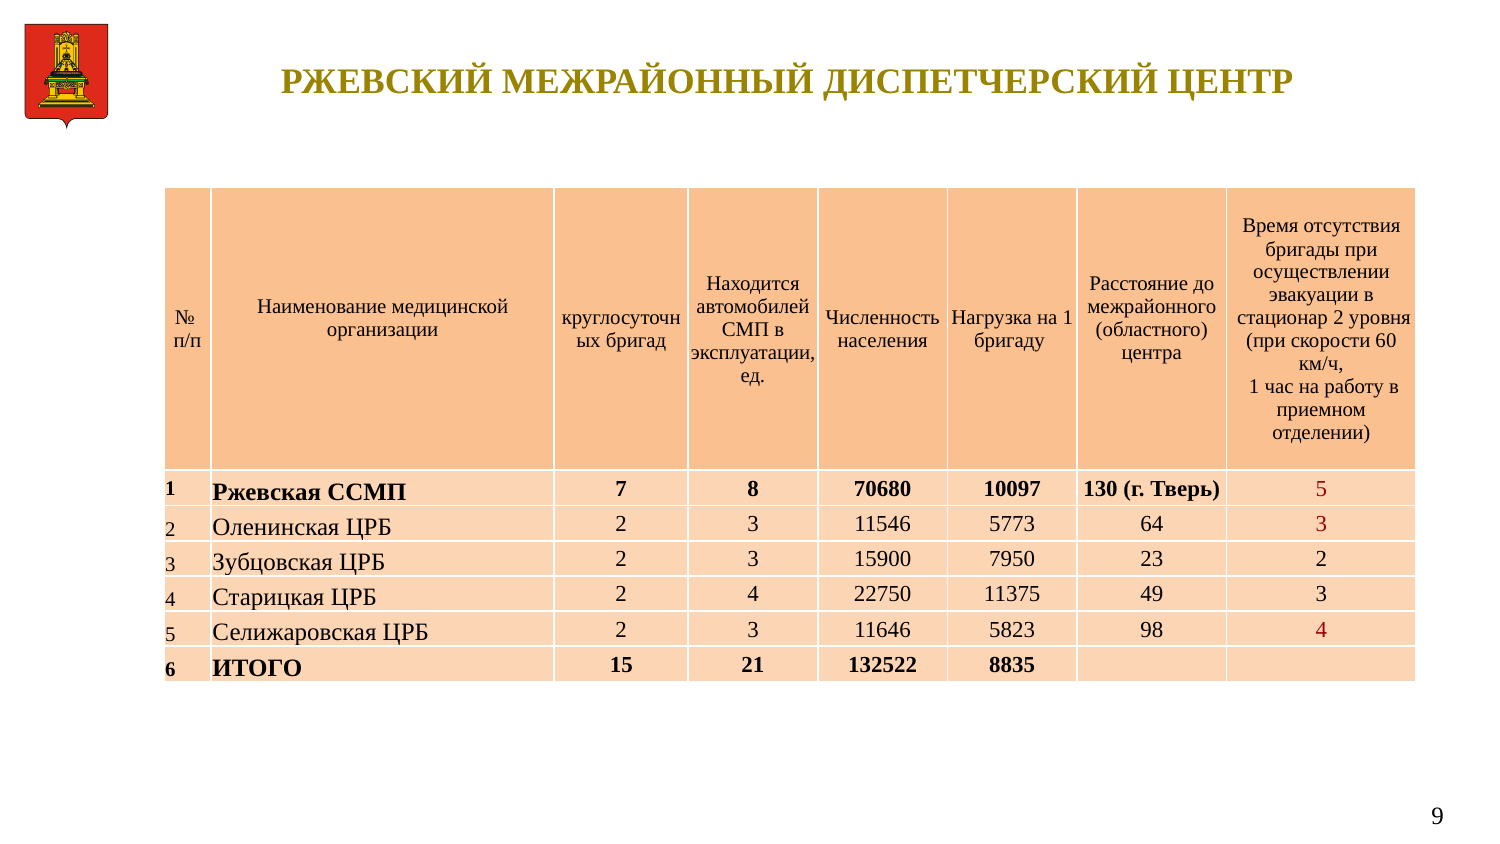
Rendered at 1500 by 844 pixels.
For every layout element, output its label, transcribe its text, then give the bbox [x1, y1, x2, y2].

table_cell 64 [1078, 506, 1226, 540]
table_header Находится автомобилей СМП в эксплуатации, ед. [689, 188, 817, 469]
table_cell 132522 [819, 647, 947, 681]
table_cell 2 [555, 612, 687, 645]
table_cell 98 [1078, 612, 1226, 645]
table_cell Оленинская ЦРБ [212, 506, 553, 540]
table_header круглосуточных бригад [555, 188, 687, 469]
table_cell 15 [555, 647, 687, 681]
table_cell 3 [1227, 577, 1415, 610]
table_header Наименование медицинской организации [212, 188, 553, 469]
table_cell 8 [689, 471, 817, 505]
table_header Численность населения [819, 188, 947, 469]
list [117, 175, 1500, 818]
table_cell 70680 [819, 471, 947, 505]
table_cell 49 [1078, 577, 1226, 610]
table_cell 8835 [948, 647, 1076, 681]
table_cell 22750 [819, 577, 947, 610]
table_cell 2 [555, 577, 687, 610]
table_cell 2 [1227, 542, 1415, 575]
table_cell 15900 [819, 542, 947, 575]
table_cell Старицкая ЦРБ [212, 577, 553, 610]
table_header Нагрузка на 1 бригаду [948, 188, 1076, 469]
table_header № п/п [165, 188, 210, 469]
table_cell 11375 [948, 577, 1076, 610]
table_cell 4 [689, 577, 817, 610]
table_header Время отсутствия бригады при осуществлении эвакуации в стационар 2 уровня (при скорости 60 км/ч, 1 час на работу в приемном отделении) [1227, 188, 1415, 469]
table_cell 2 [555, 542, 687, 575]
table_cell 5 [1227, 471, 1415, 505]
table_cell 5823 [948, 612, 1076, 645]
table_header Расстояние до межрайонного (областного) центра [1078, 188, 1226, 469]
table_cell 3 [165, 542, 210, 575]
table_cell 11546 [819, 506, 947, 540]
table_cell 7 [555, 471, 687, 505]
table_cell 4 [1227, 612, 1415, 645]
table_cell 6 [165, 647, 210, 681]
table_cell 3 [689, 542, 817, 575]
table_cell 3 [689, 612, 817, 645]
table_cell 7950 [948, 542, 1076, 575]
table_cell 23 [1078, 542, 1226, 575]
table_cell 5 [165, 612, 210, 645]
table_cell 2 [165, 506, 210, 540]
table_cell 1 [165, 471, 210, 505]
table_cell 130 (г. Тверь) [1078, 471, 1226, 505]
table_cell 21 [689, 647, 817, 681]
table_cell 11646 [819, 612, 947, 645]
table_cell 3 [1227, 506, 1415, 540]
picture [24, 23, 109, 130]
table_cell 4 [165, 577, 210, 610]
table_cell [1078, 647, 1226, 681]
table_cell 10097 [948, 471, 1076, 505]
table_cell 5773 [948, 506, 1076, 540]
table_cell Селижаровская ЦРБ [212, 612, 553, 645]
table_cell Зубцовская ЦРБ [212, 542, 553, 575]
table_cell [1227, 647, 1415, 681]
slide_number 9 [1108, 792, 1459, 838]
table_cell 3 [689, 506, 817, 540]
table_cell 2 [555, 506, 687, 540]
table_cell Ржевская ССМП [212, 471, 553, 505]
title РЖЕВСКИЙ межрайонный диспетчерский центр [151, 6, 1424, 109]
table_cell ИТОГО [212, 647, 553, 681]
